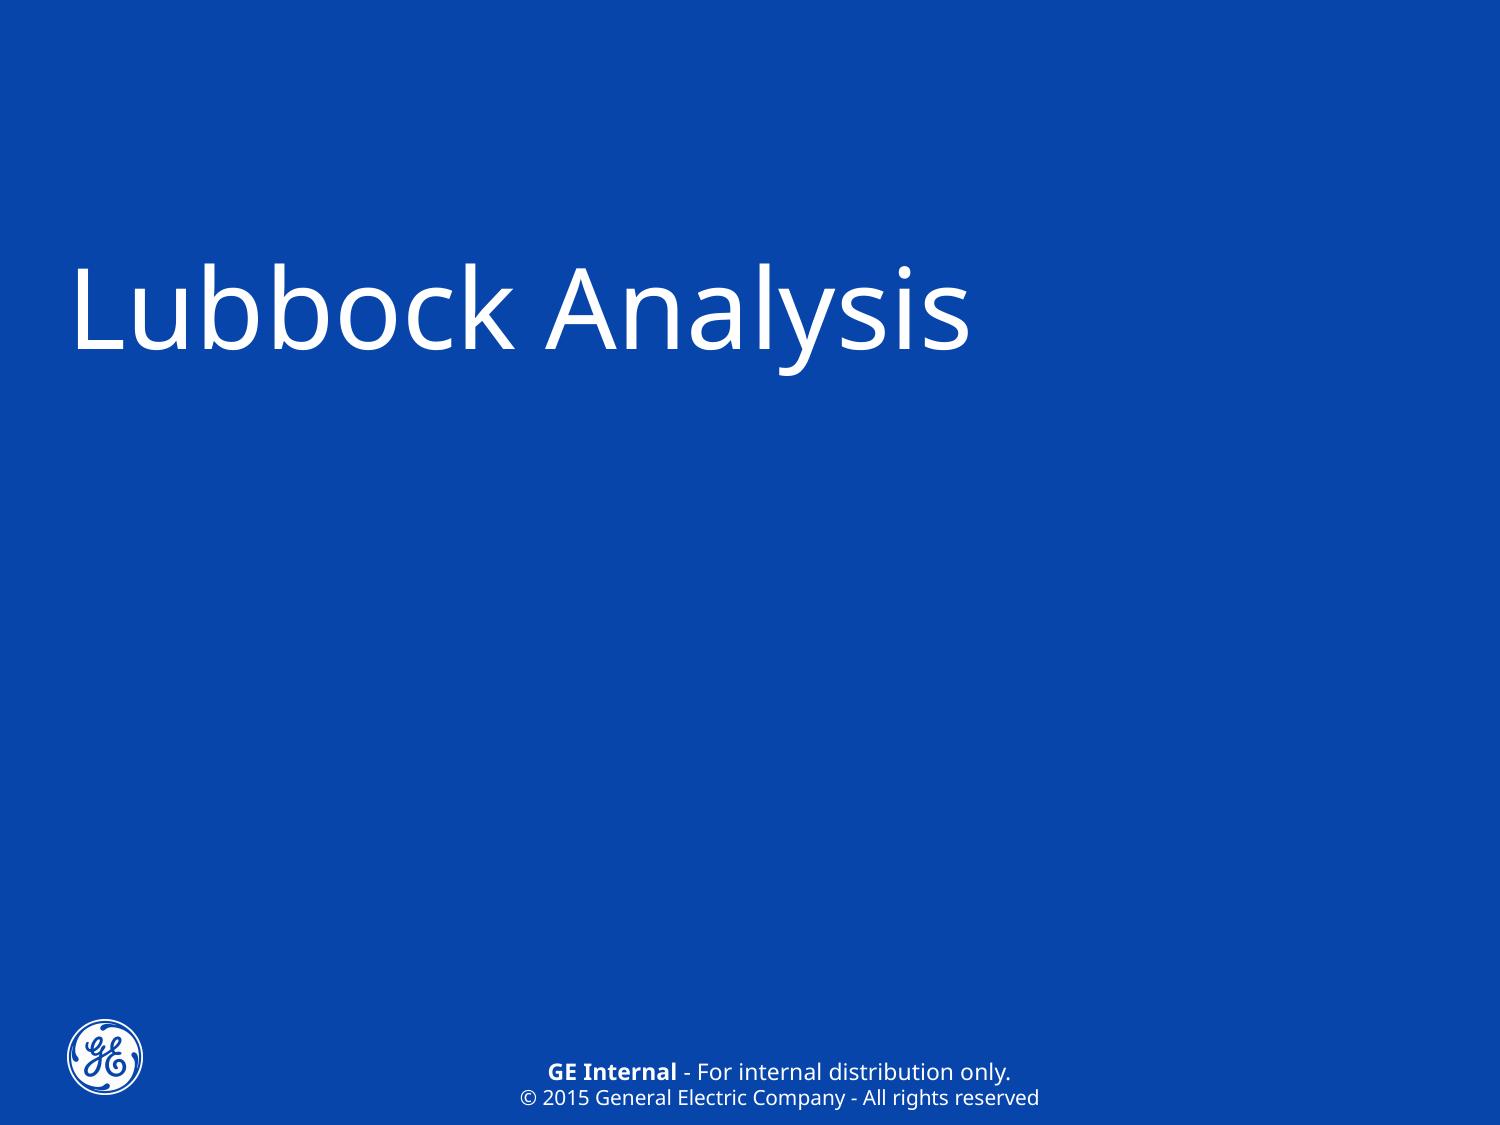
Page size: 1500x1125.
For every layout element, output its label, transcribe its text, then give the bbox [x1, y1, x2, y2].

picture [67, 1019, 143, 1095]
title Lubbock Analysis [67, 251, 1431, 500]
